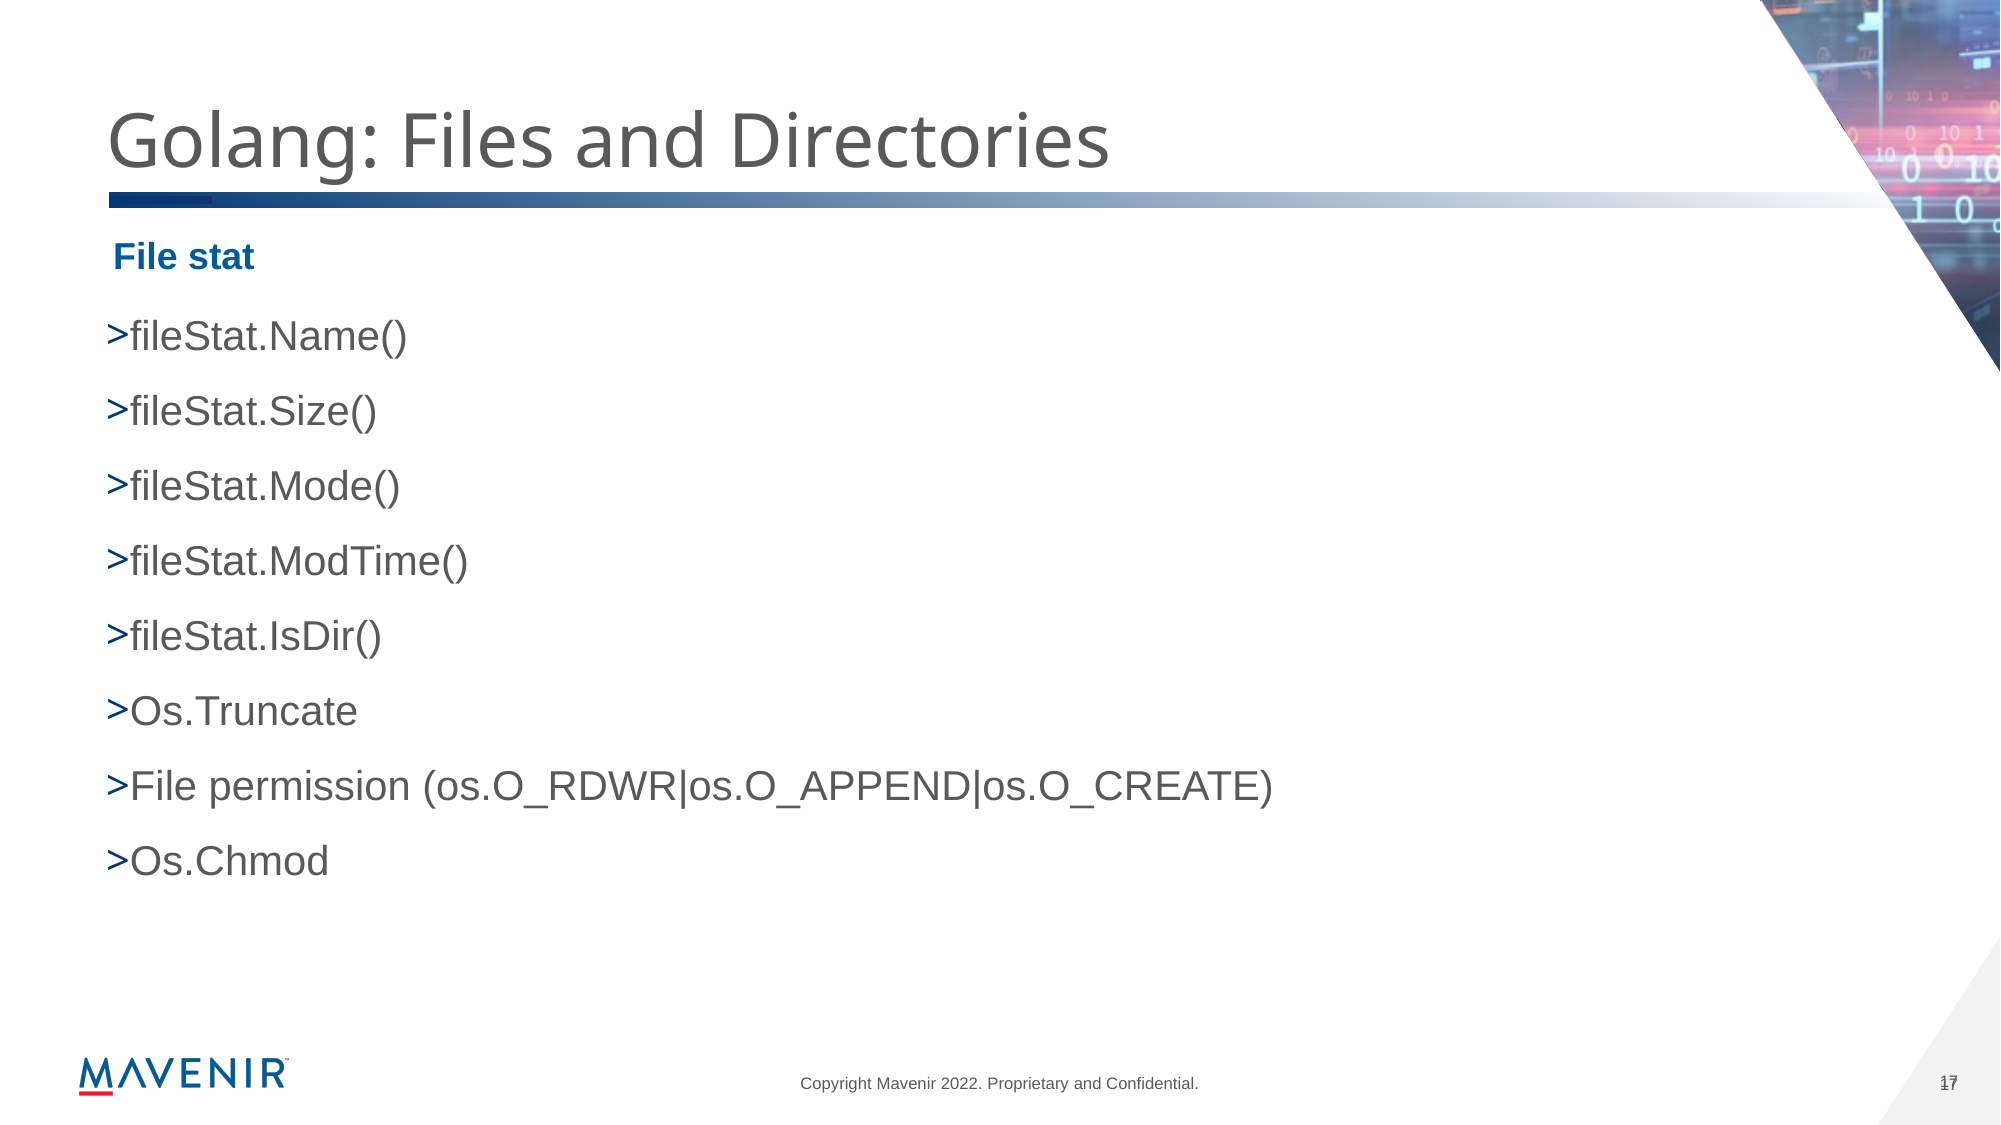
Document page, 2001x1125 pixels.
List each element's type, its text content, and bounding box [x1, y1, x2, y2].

picture [1760, 0, 2000, 372]
text_box [108, 191, 1916, 208]
list fileStat.Name() fileStat.Size() fileStat.Mode() fileStat.ModTime() fileStat.IsDir() Os.Truncate File permission (os.O_RDWR|os.O_APPEND|os.O_CREATE) Os.Chmod [91, 300, 1950, 981]
title Golang: Files and Directories [91, 33, 1951, 184]
text_box 17 [1924, 1056, 2000, 1102]
picture [73, 1054, 291, 1099]
list File stat [98, 229, 1915, 284]
